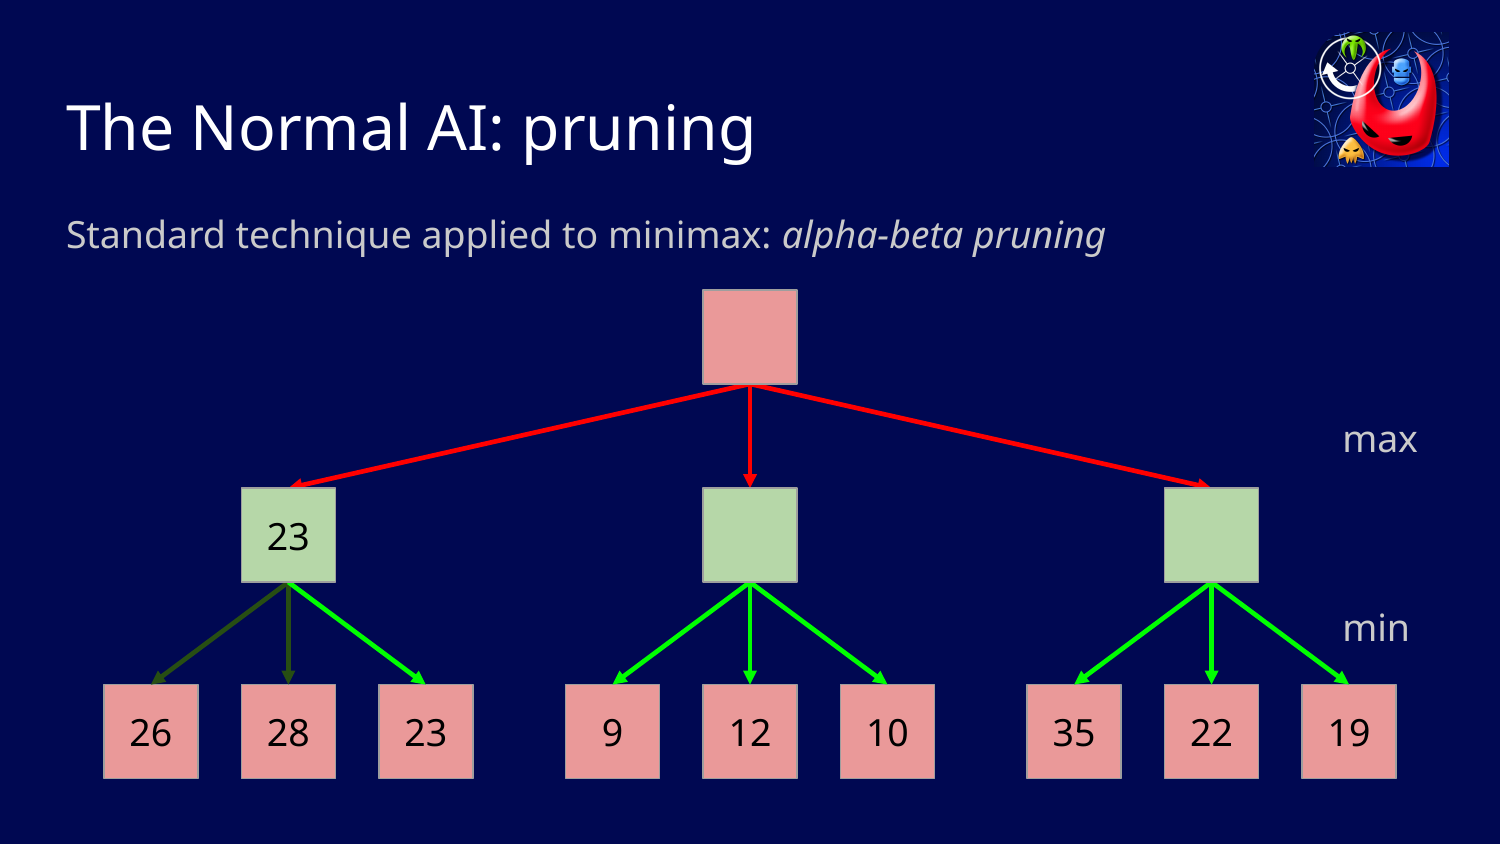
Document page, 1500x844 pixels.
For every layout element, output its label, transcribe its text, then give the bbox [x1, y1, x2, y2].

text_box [1211, 581, 1350, 685]
text_box 28 [241, 693, 336, 779]
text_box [749, 383, 1212, 489]
text_box 22 [1164, 693, 1259, 779]
text_box [703, 496, 797, 580]
text_box max [1327, 393, 1437, 452]
text_box 26 [103, 684, 198, 779]
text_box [288, 383, 748, 489]
text_box [703, 290, 797, 382]
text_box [288, 581, 426, 685]
text_box 12 [703, 693, 797, 779]
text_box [1073, 581, 1210, 685]
title The Normal AI: pruning [51, 72, 1449, 167]
text_box 23 [378, 684, 473, 779]
text_box 35 [1027, 684, 1122, 779]
text_box 23 [241, 488, 336, 580]
text_box 19 [1302, 684, 1397, 779]
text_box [150, 581, 286, 685]
text_box 10 [840, 684, 935, 779]
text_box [749, 581, 888, 685]
text_box [1164, 488, 1259, 580]
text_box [612, 581, 748, 685]
text_box min [1352, 582, 1437, 641]
picture [1314, 32, 1449, 72]
list Standard technique applied to minimax: alpha-beta pruning [51, 189, 1449, 750]
text_box 9 [565, 684, 660, 779]
